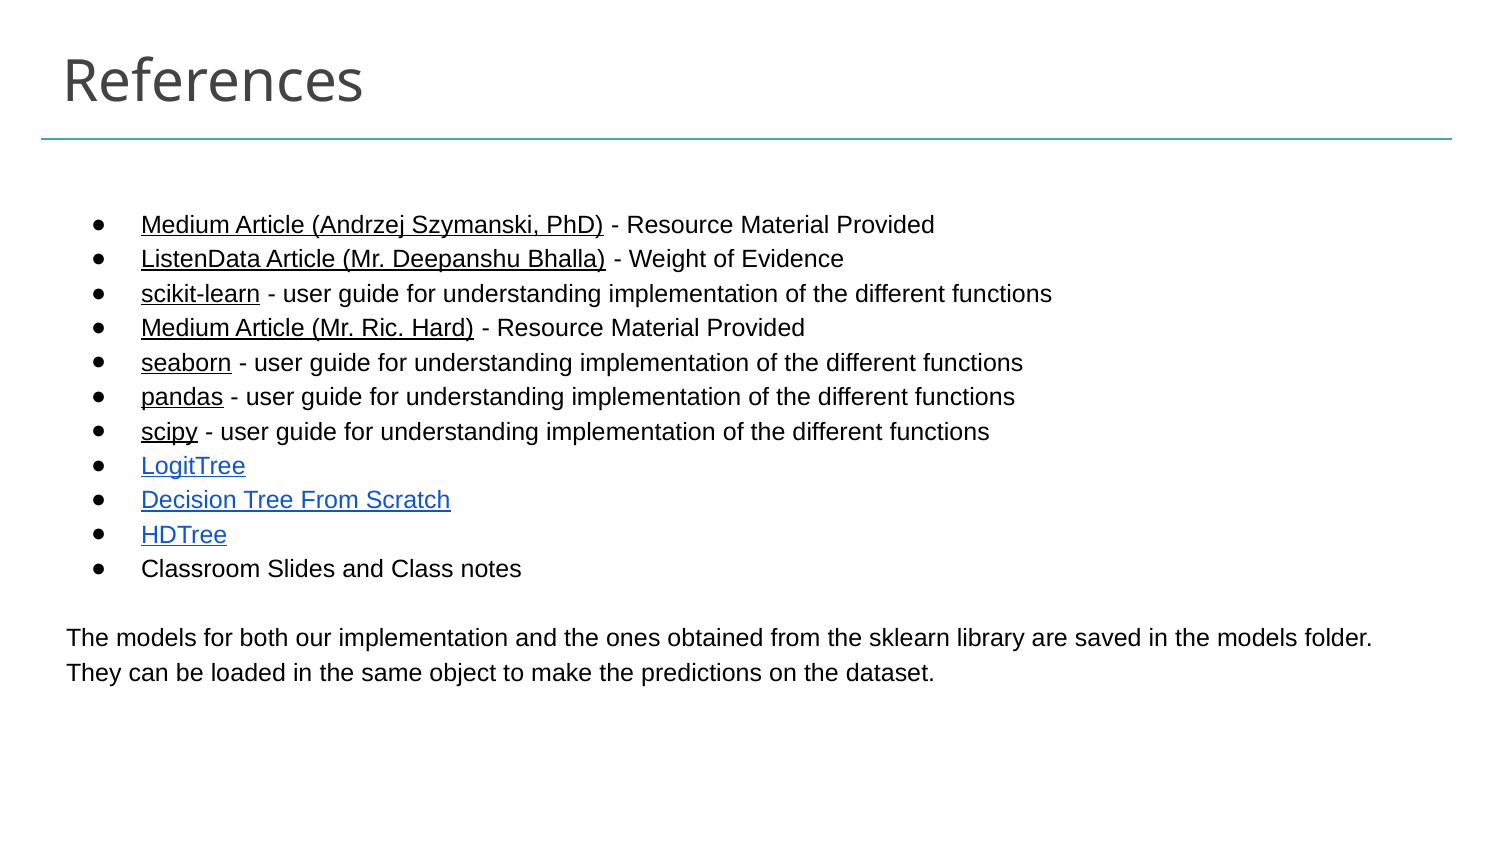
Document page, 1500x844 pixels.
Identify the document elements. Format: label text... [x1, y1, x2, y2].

list Medium Article (Andrzej Szymanski, PhD) - Resource Material Provided ListenData Article (Mr. Deepanshu Bhalla) - Weight of Evidence scikit-learn - user guide for understanding implementation of the different functions Medium Article (Mr. Ric. Hard) - Resource Material Provided seaborn - user guide for understanding implementation of the different functions pandas - user guide for understanding implementation of the different functions scipy - user guide for understanding implementation of the different functions LogitTree Decision Tree From Scratch HDTree Classroom Slides and Class notes The models for both our implementation and the ones obtained from the sklearn library are saved in the models folder. They can be loaded in the same object to make the predictions on the dataset. [51, 189, 1449, 750]
title References [47, 27, 1446, 122]
